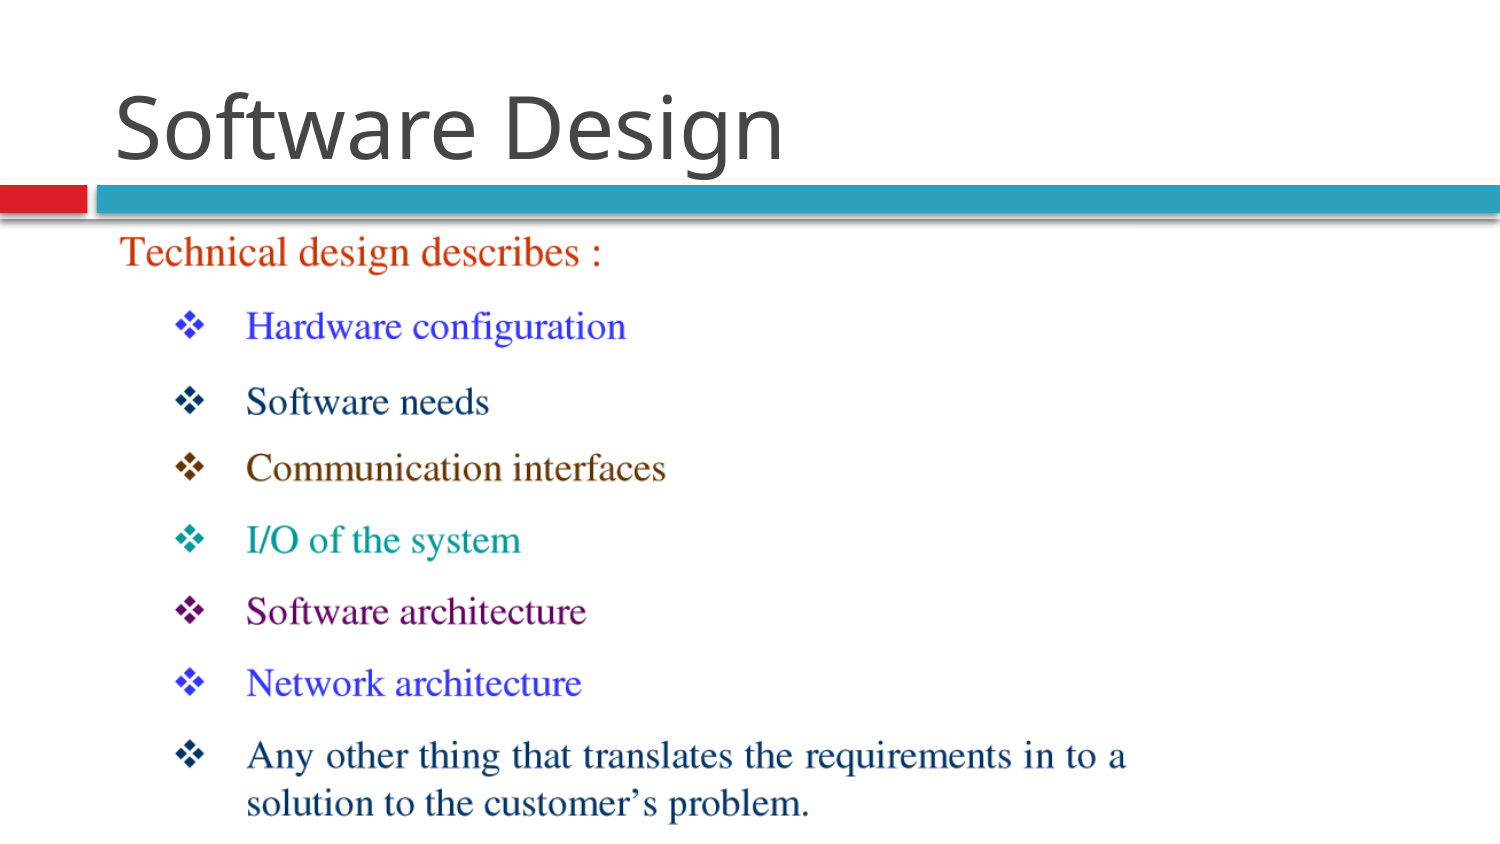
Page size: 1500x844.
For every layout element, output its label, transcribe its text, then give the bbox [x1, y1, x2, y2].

picture [105, 229, 1137, 834]
title Software Design [99, 19, 1438, 185]
